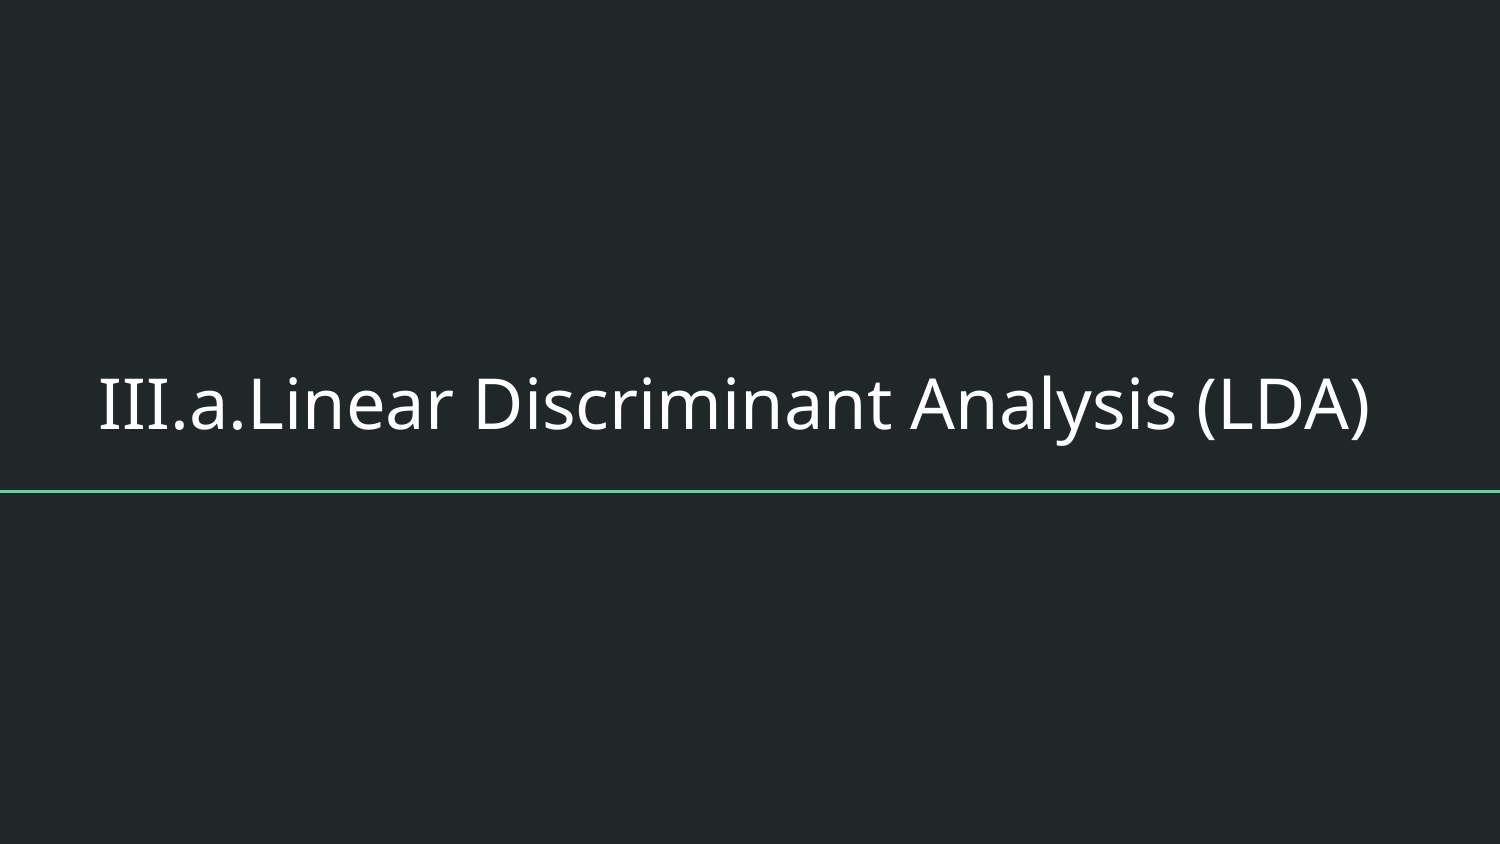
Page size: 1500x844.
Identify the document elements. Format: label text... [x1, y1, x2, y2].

title III.a.Linear Discriminant Analysis (LDA) [83, 337, 1417, 466]
